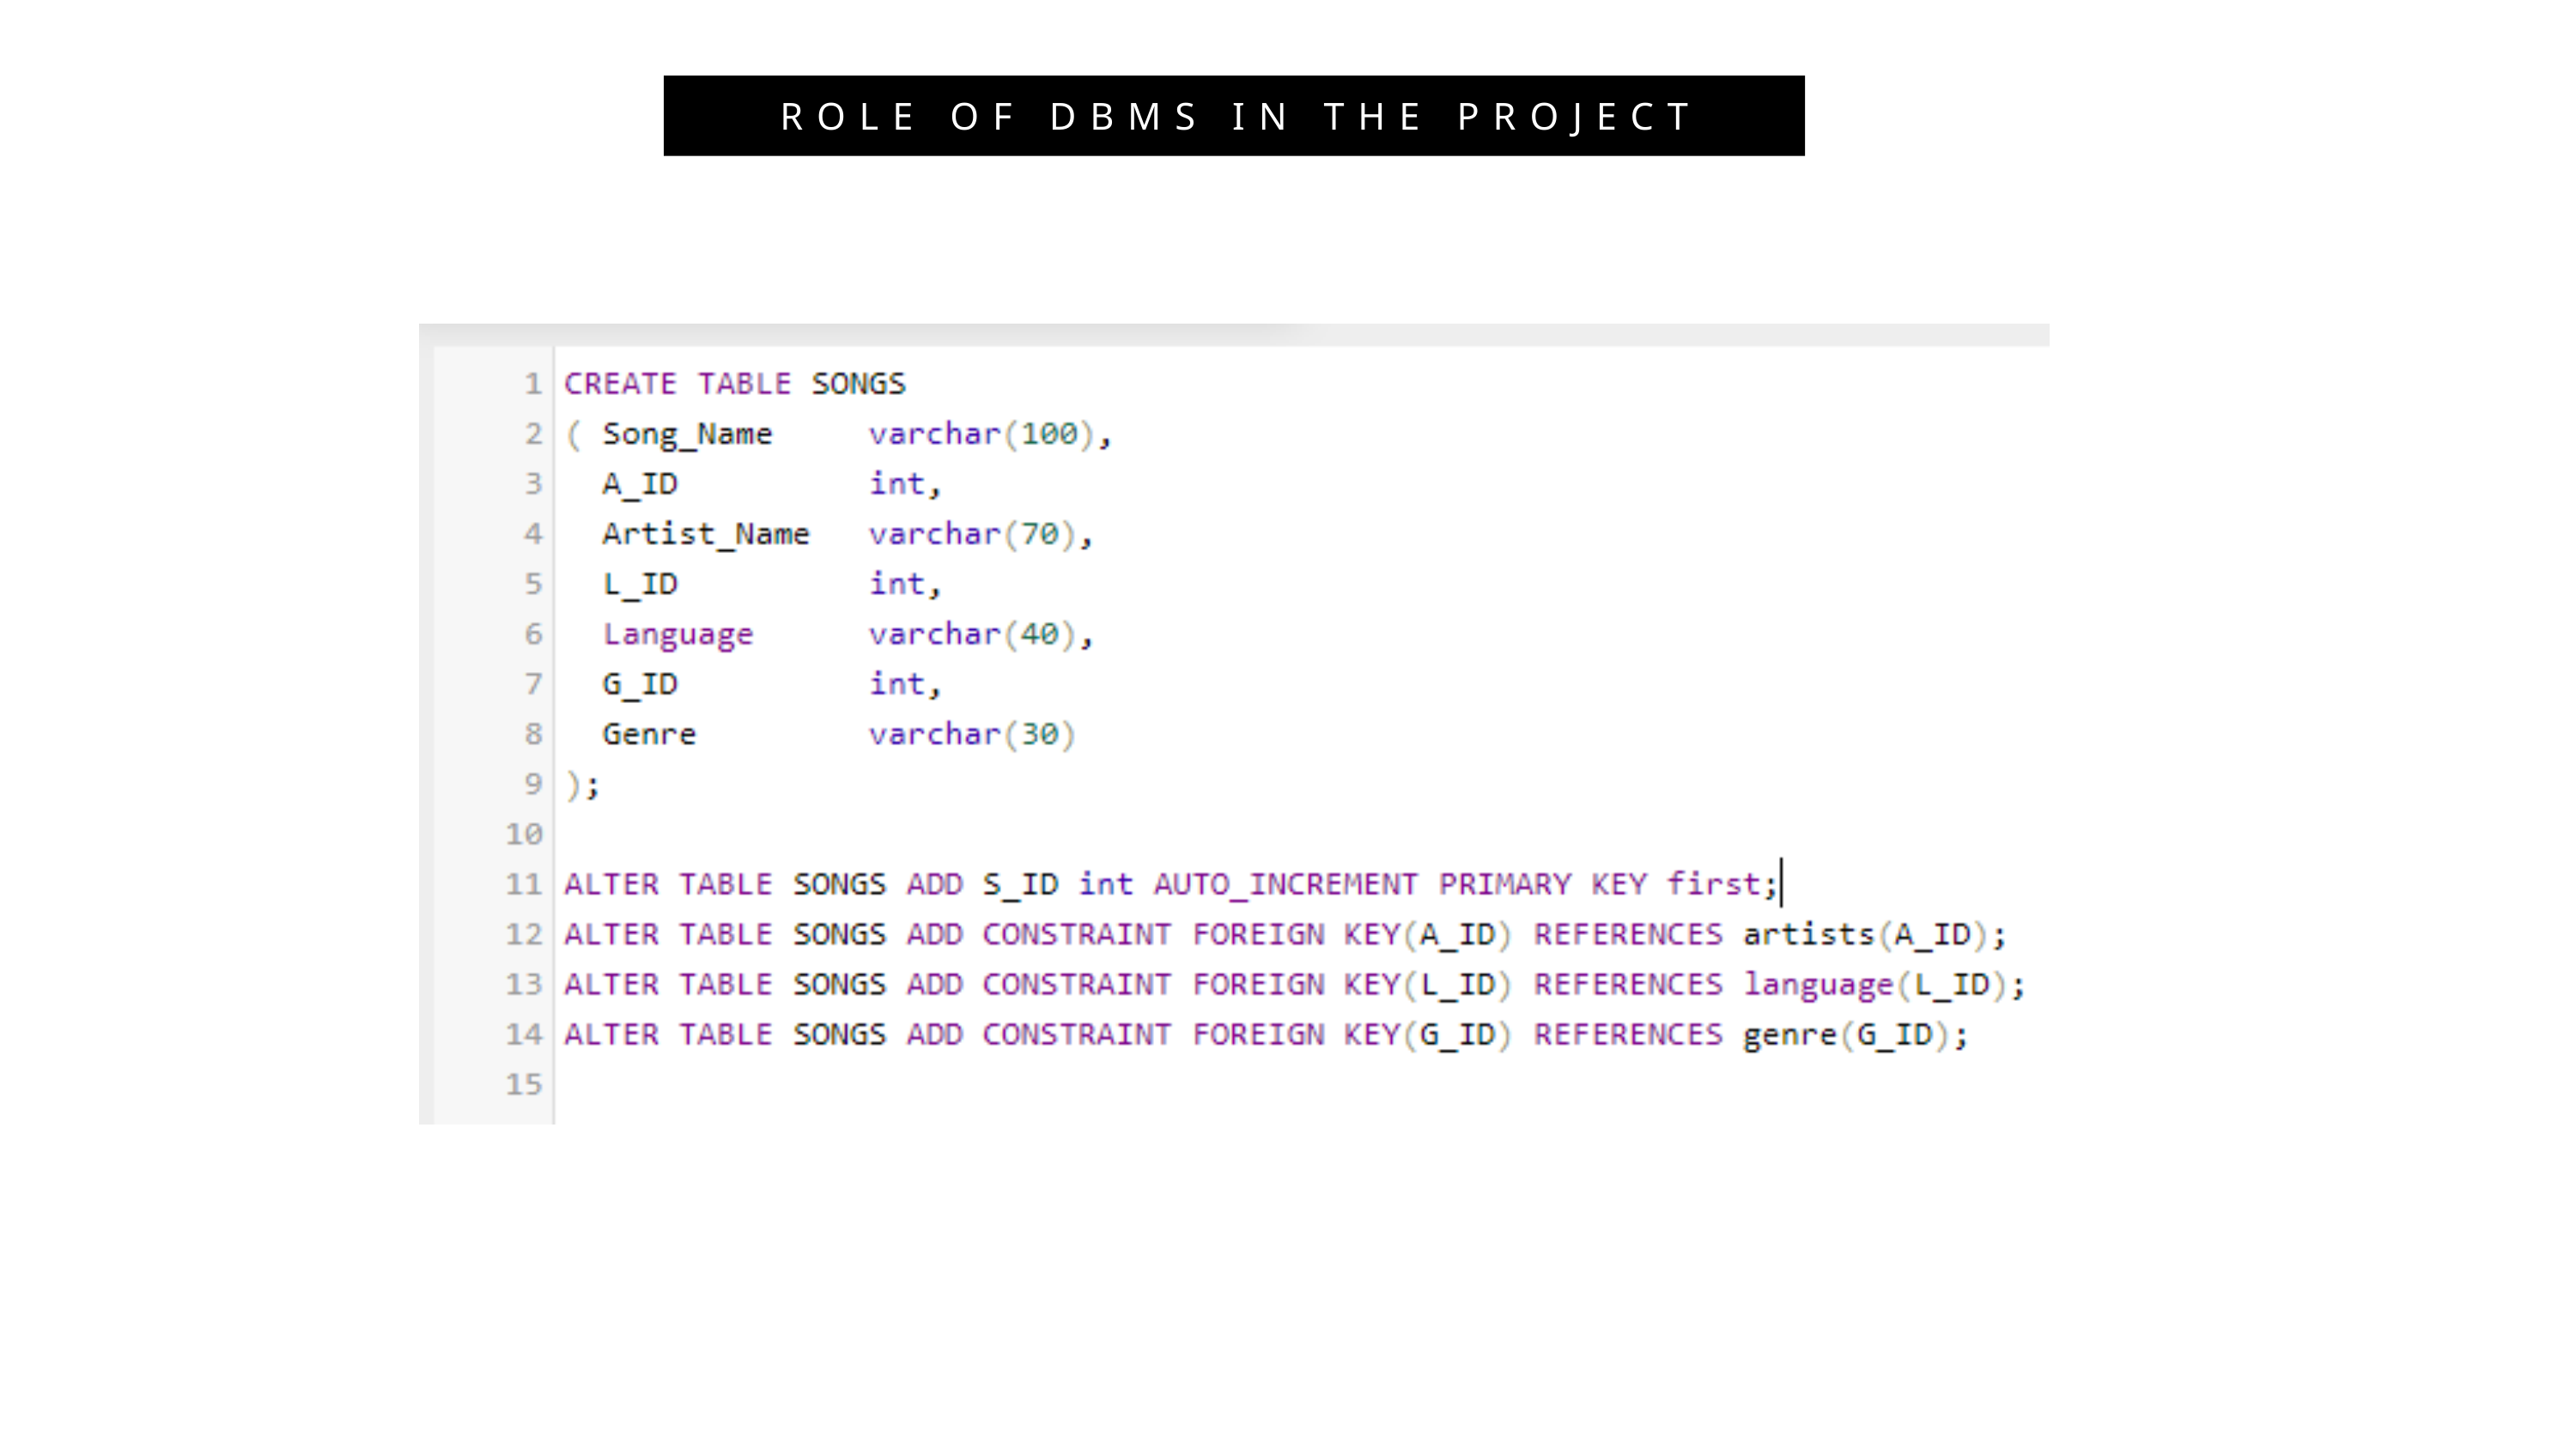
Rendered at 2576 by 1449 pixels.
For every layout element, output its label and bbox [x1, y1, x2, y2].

picture [419, 324, 2050, 1125]
text_box [663, 75, 1806, 156]
